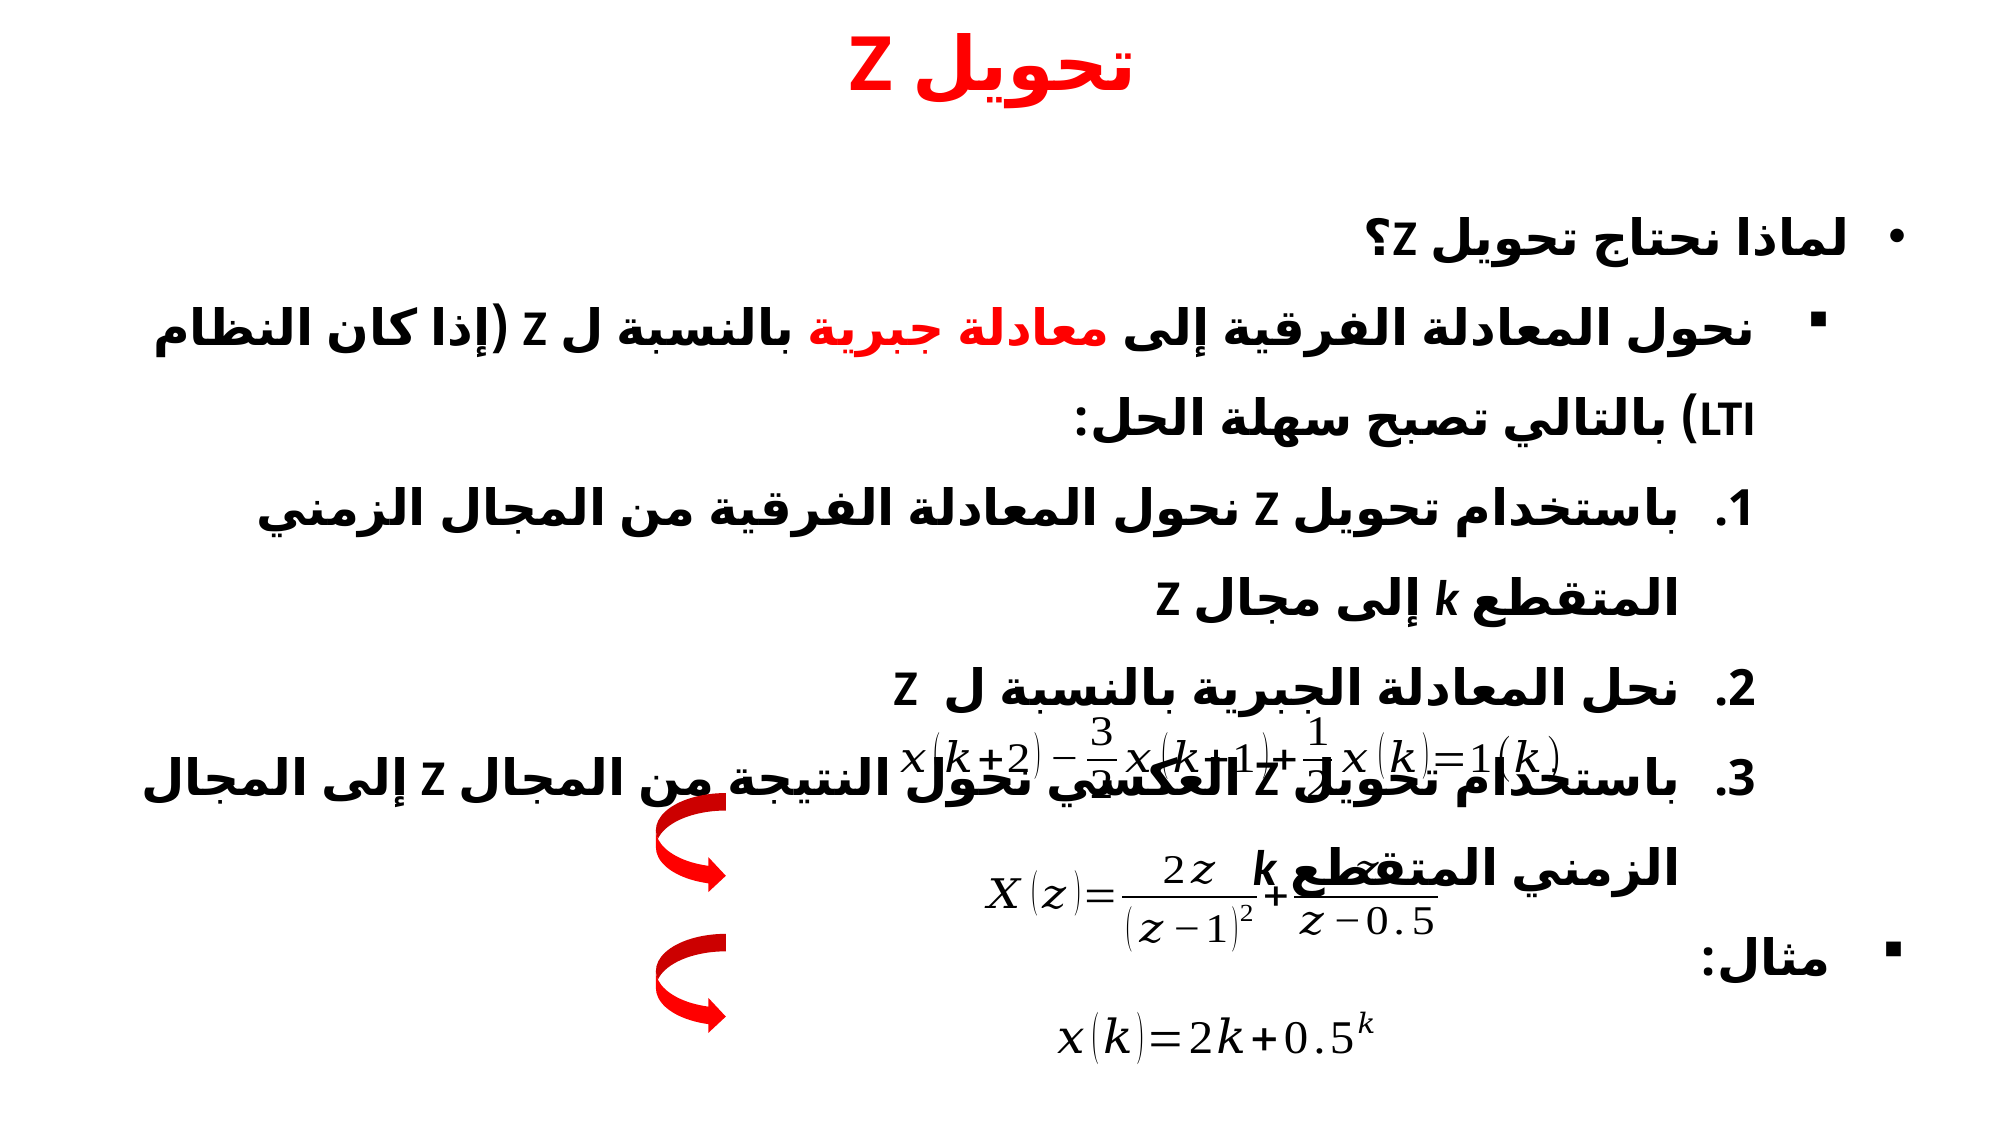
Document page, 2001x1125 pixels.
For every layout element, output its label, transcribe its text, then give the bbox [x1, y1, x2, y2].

text_box [654, 932, 728, 1036]
text_box [654, 792, 728, 895]
text_box لماذا نحتاج تحويل Z؟ نحول المعادلة الفرقية إلى معادلة جبرية بالنسبة ل Z (إذا كان النظام LTI) بالتالي تصبح سهلة الحل: باستخدام تحويل Z نحول المعادلة الفرقية من المجال الزمني المتقطع k إلى مجال Z نحل المعادلة الجبرية بالنسبة ل Z باستخدام تحويل Z العكسي نحول النتيجة من المجال Z إلى المجال الزمني المتقطع k مثال: [102, 168, 1921, 993]
title تحويل Z [130, 0, 1856, 134]
